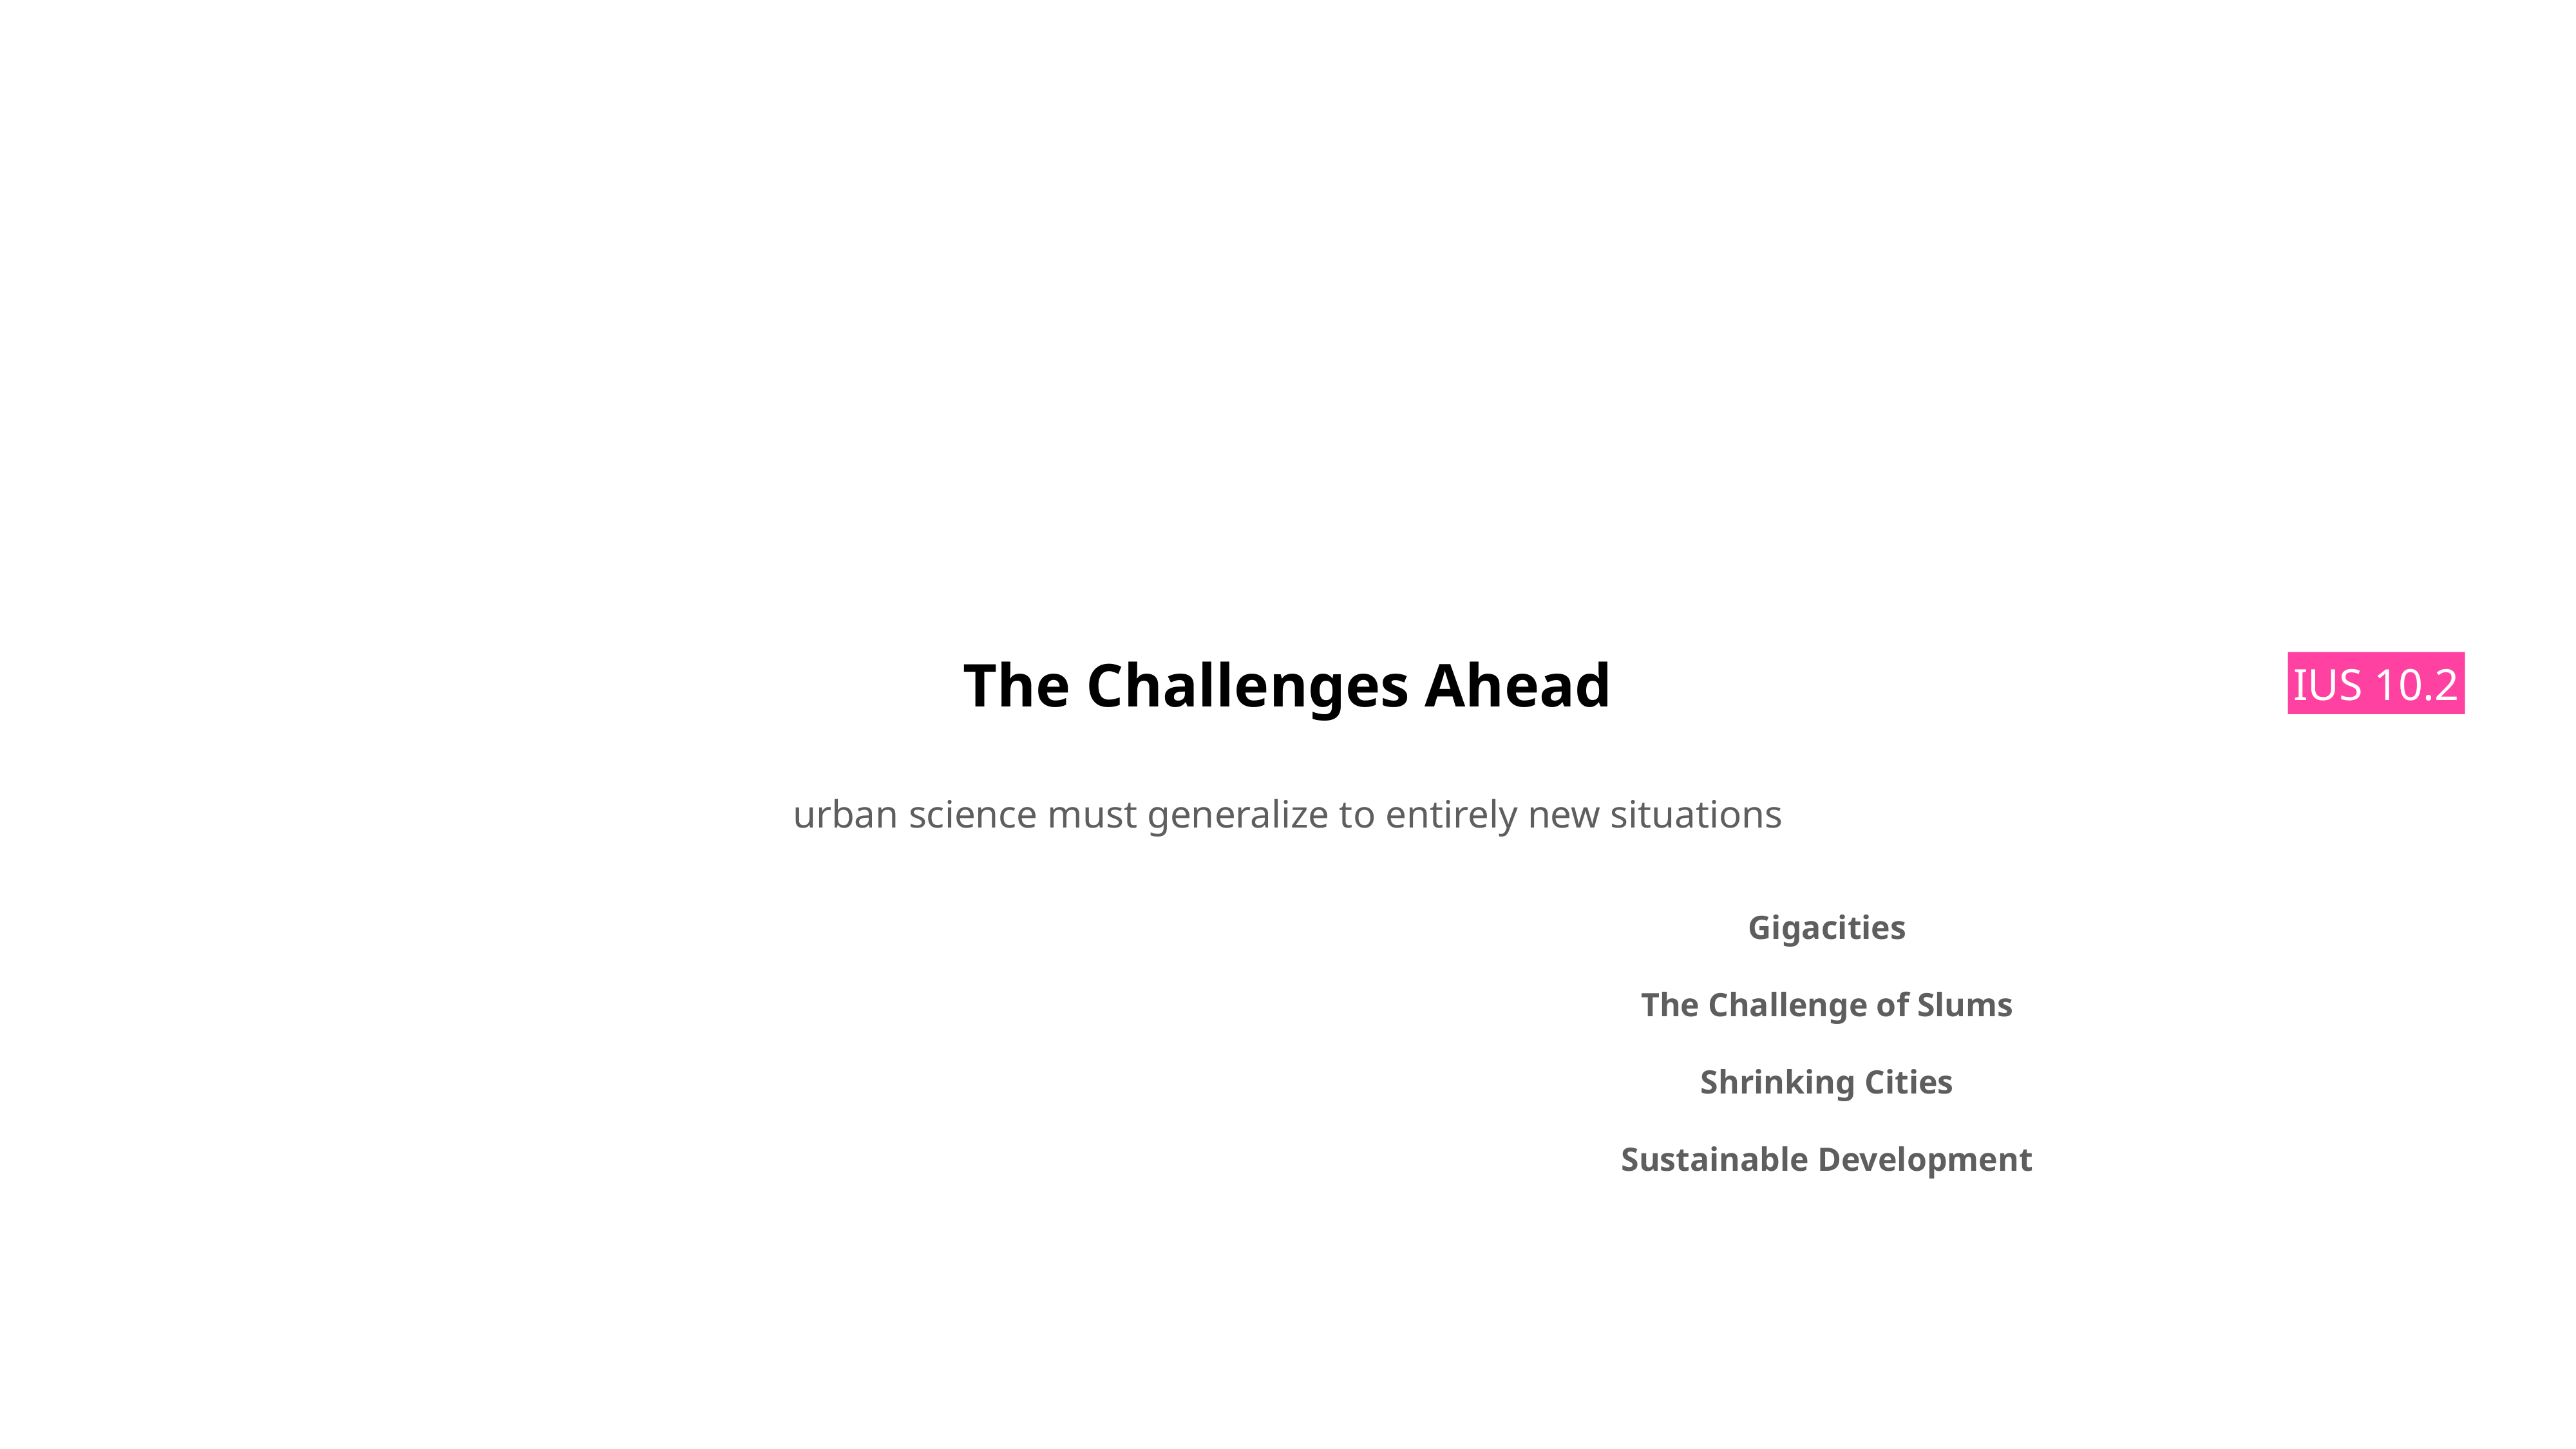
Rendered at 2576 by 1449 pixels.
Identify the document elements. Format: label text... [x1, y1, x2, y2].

text_box Gigacities The Challenge of Slums Shrinking Cities Sustainable Development [1616, 902, 2039, 1184]
text_box The Challenges Ahead [958, 642, 1618, 724]
text_box IUS 10.2 [2287, 652, 2465, 714]
text_box urban science must generalize to entirely new situations [787, 784, 1789, 841]
